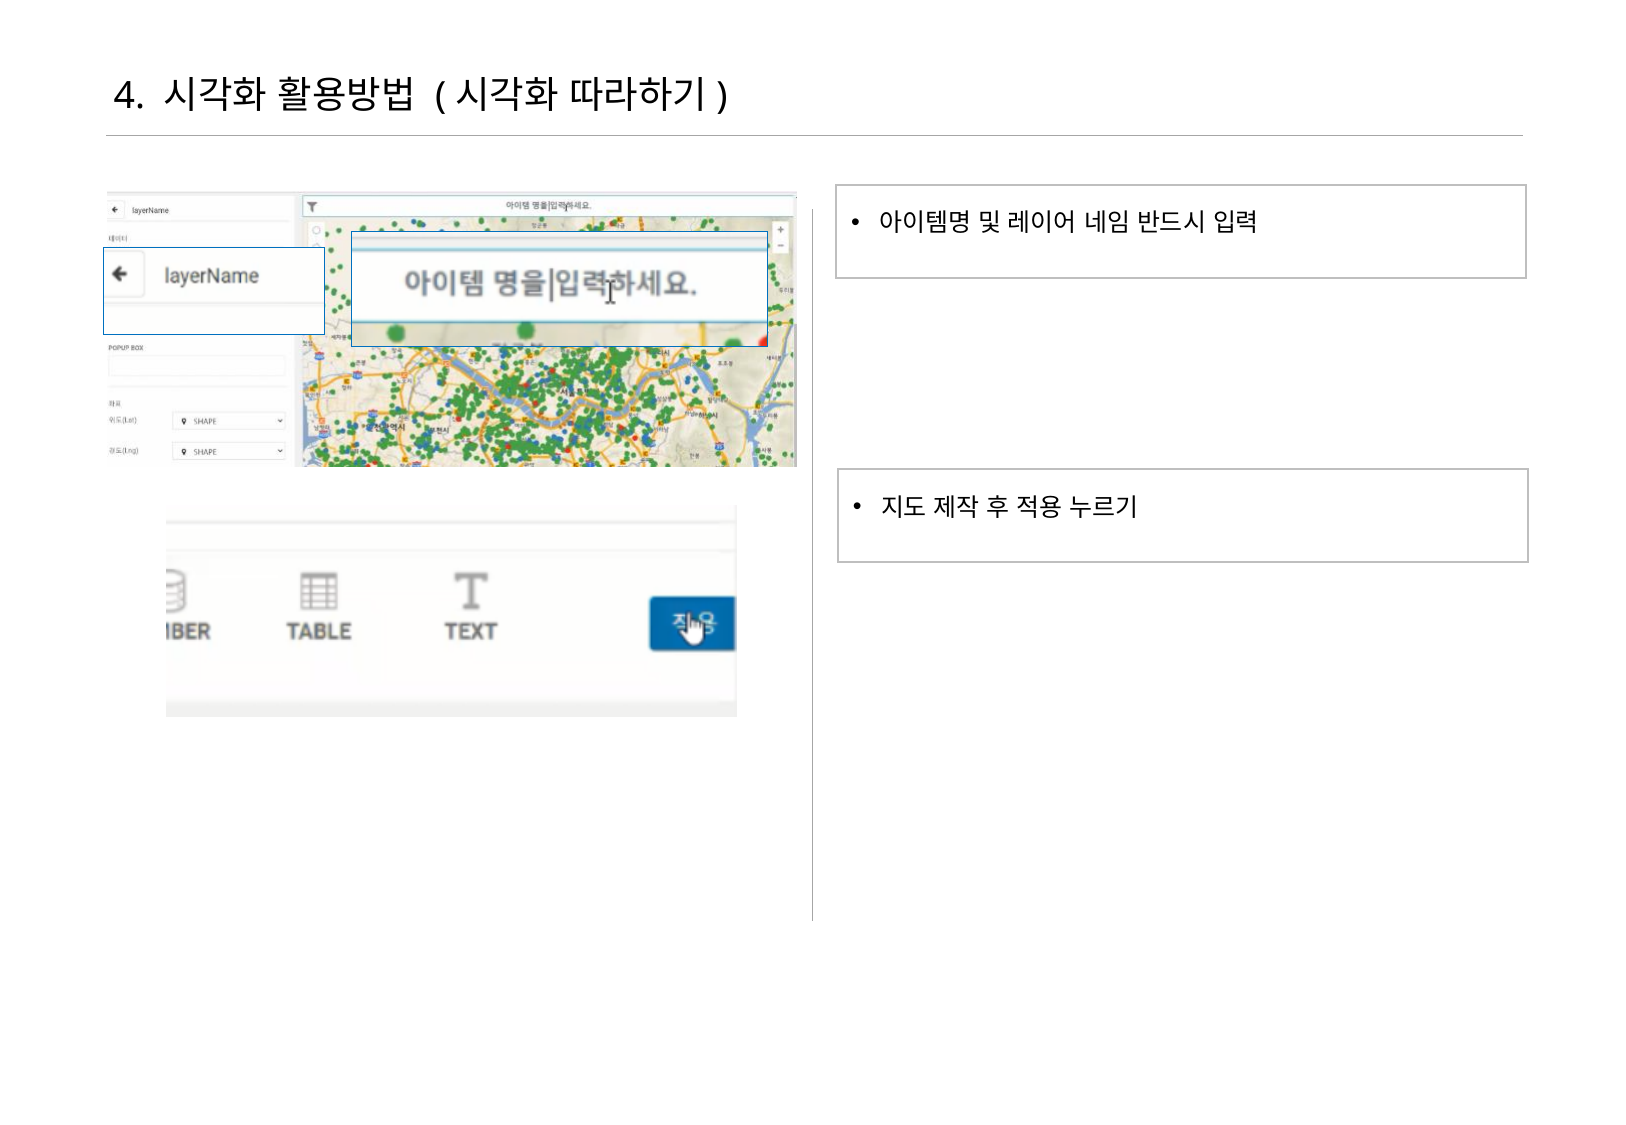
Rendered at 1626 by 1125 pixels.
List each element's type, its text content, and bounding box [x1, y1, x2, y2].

picture [166, 505, 737, 717]
text_box 4. 시각화 활용방법 (시각화 따라하기) [98, 63, 831, 124]
text_box 아이템명 및 레이어 네임 반드시 입력 [835, 184, 1527, 279]
text_box 지도 제작 후 적용 누르기 [837, 468, 1529, 563]
picture [103, 191, 797, 467]
